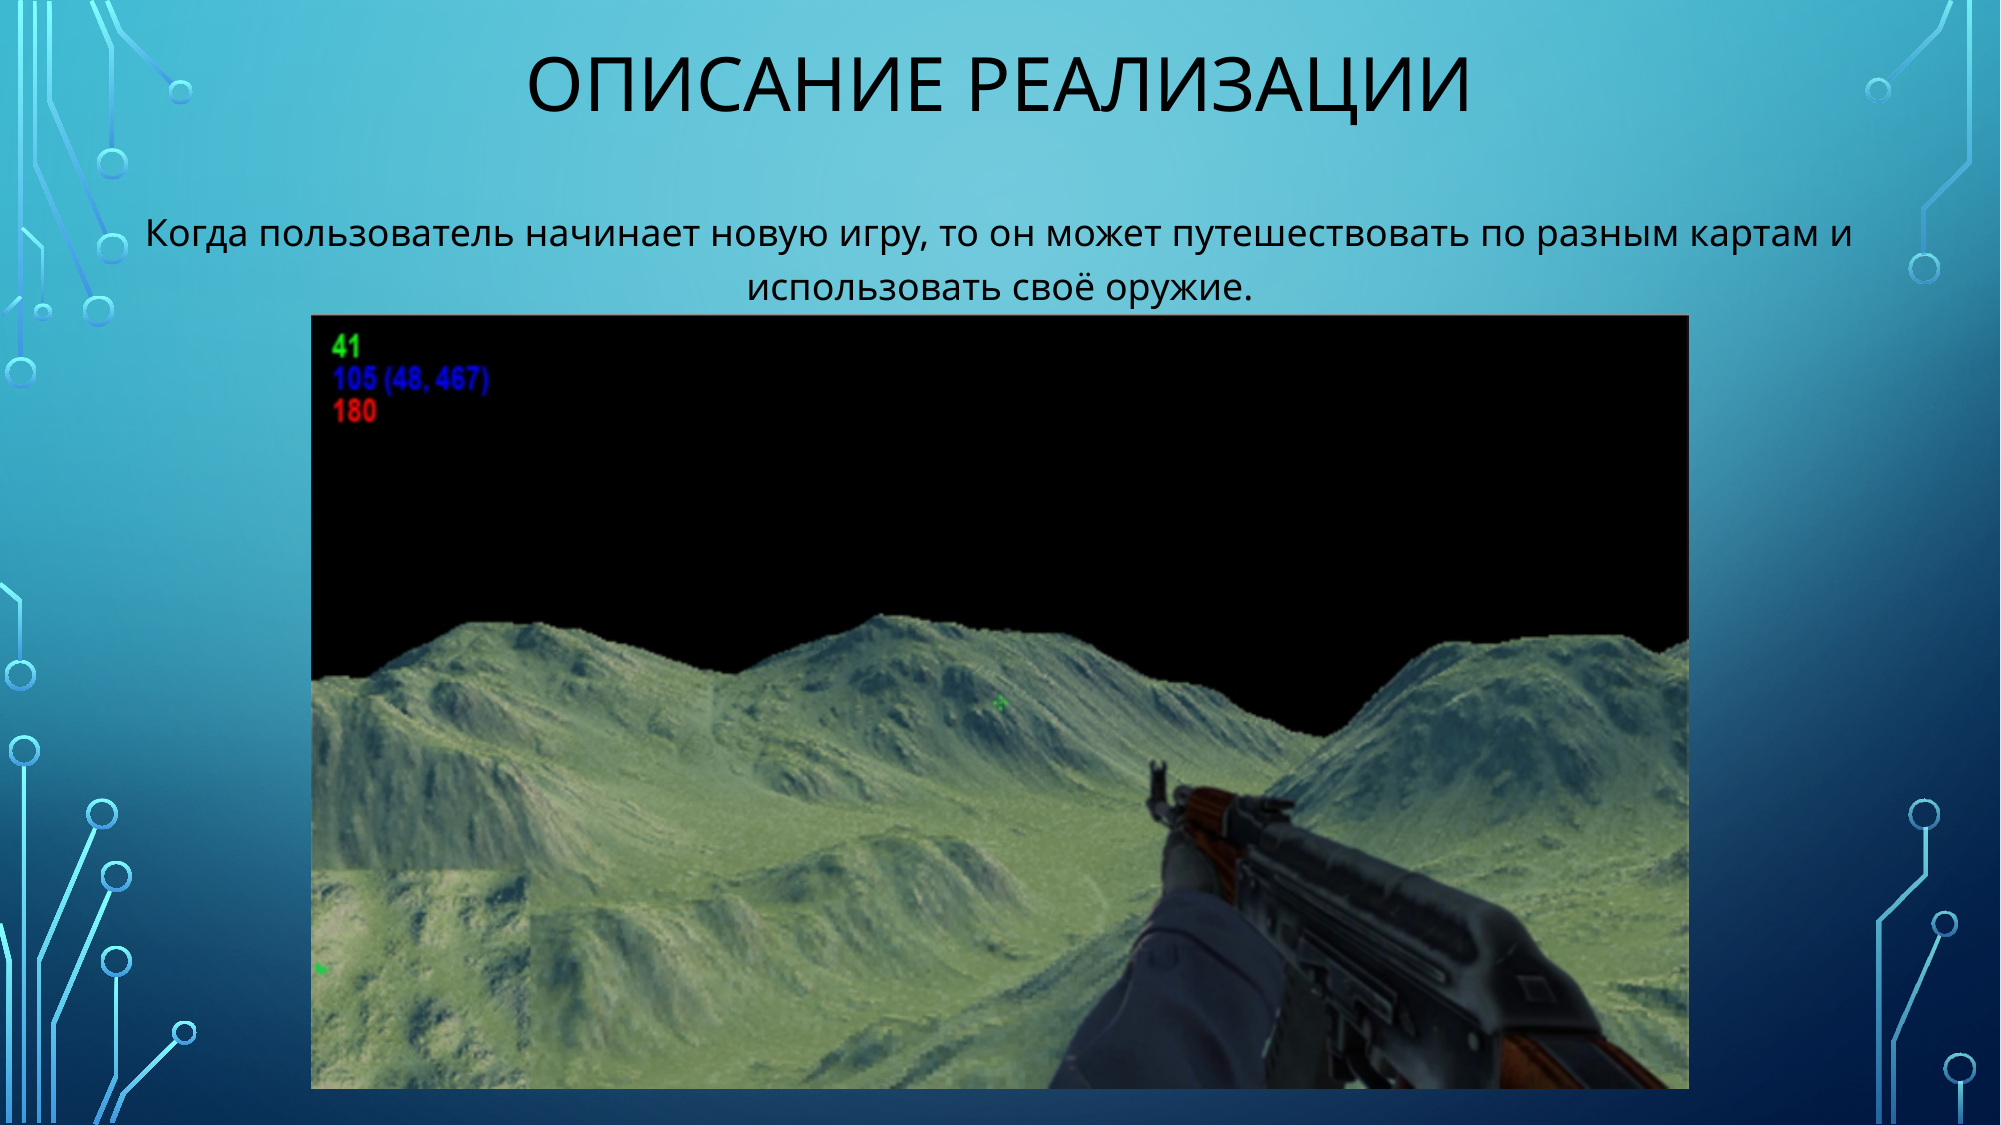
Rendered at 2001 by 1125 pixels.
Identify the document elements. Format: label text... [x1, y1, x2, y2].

picture [311, 314, 1689, 1090]
list Когда пользователь начинает новую игру, то он может путешествовать по разным картам и использовать своё оружие. [0, 174, 2000, 334]
title Описание реализации [0, 0, 2000, 174]
